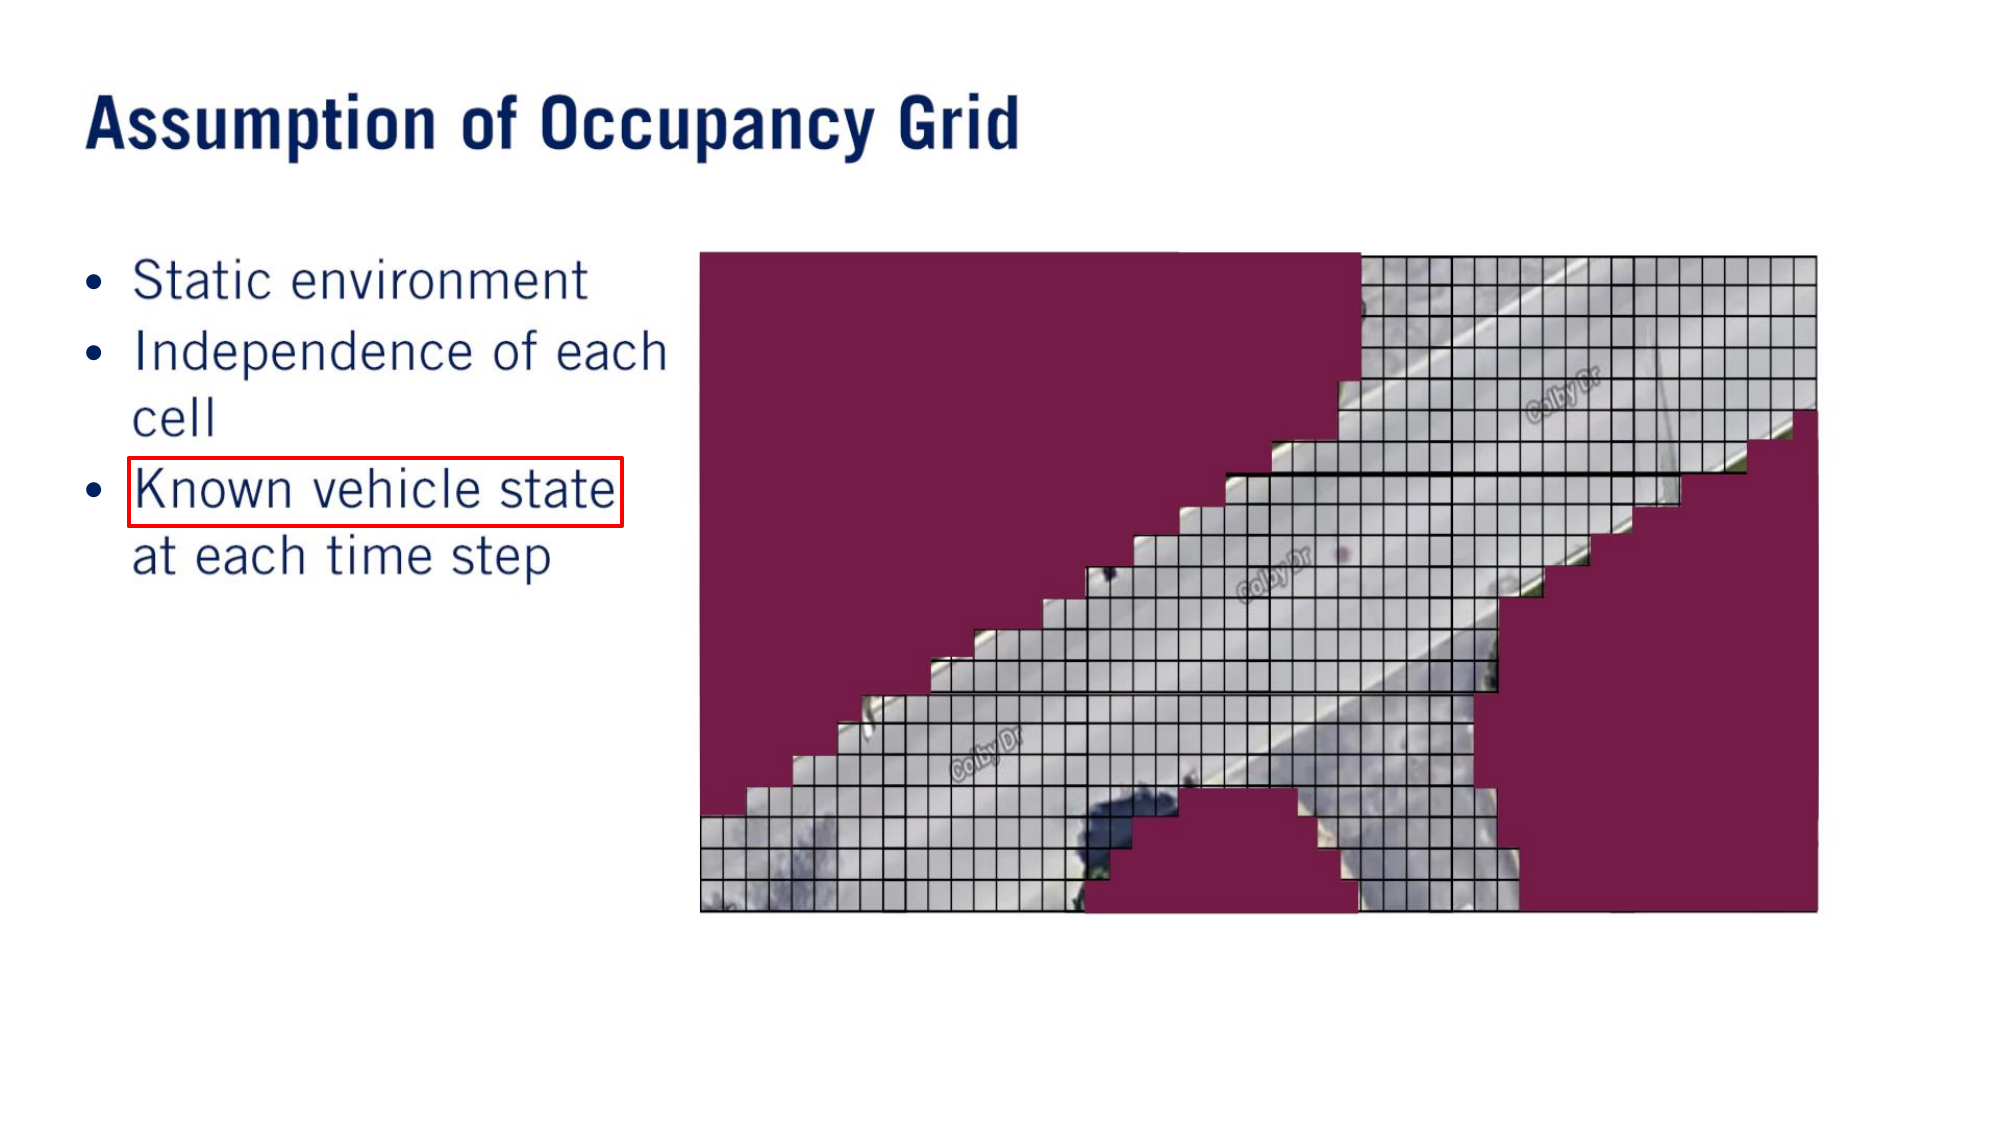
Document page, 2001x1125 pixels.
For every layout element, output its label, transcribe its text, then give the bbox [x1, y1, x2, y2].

text_box • [84, 458, 127, 521]
text_box [0, 0, 2000, 1125]
text_box • • [84, 249, 129, 383]
text_box [127, 456, 624, 528]
